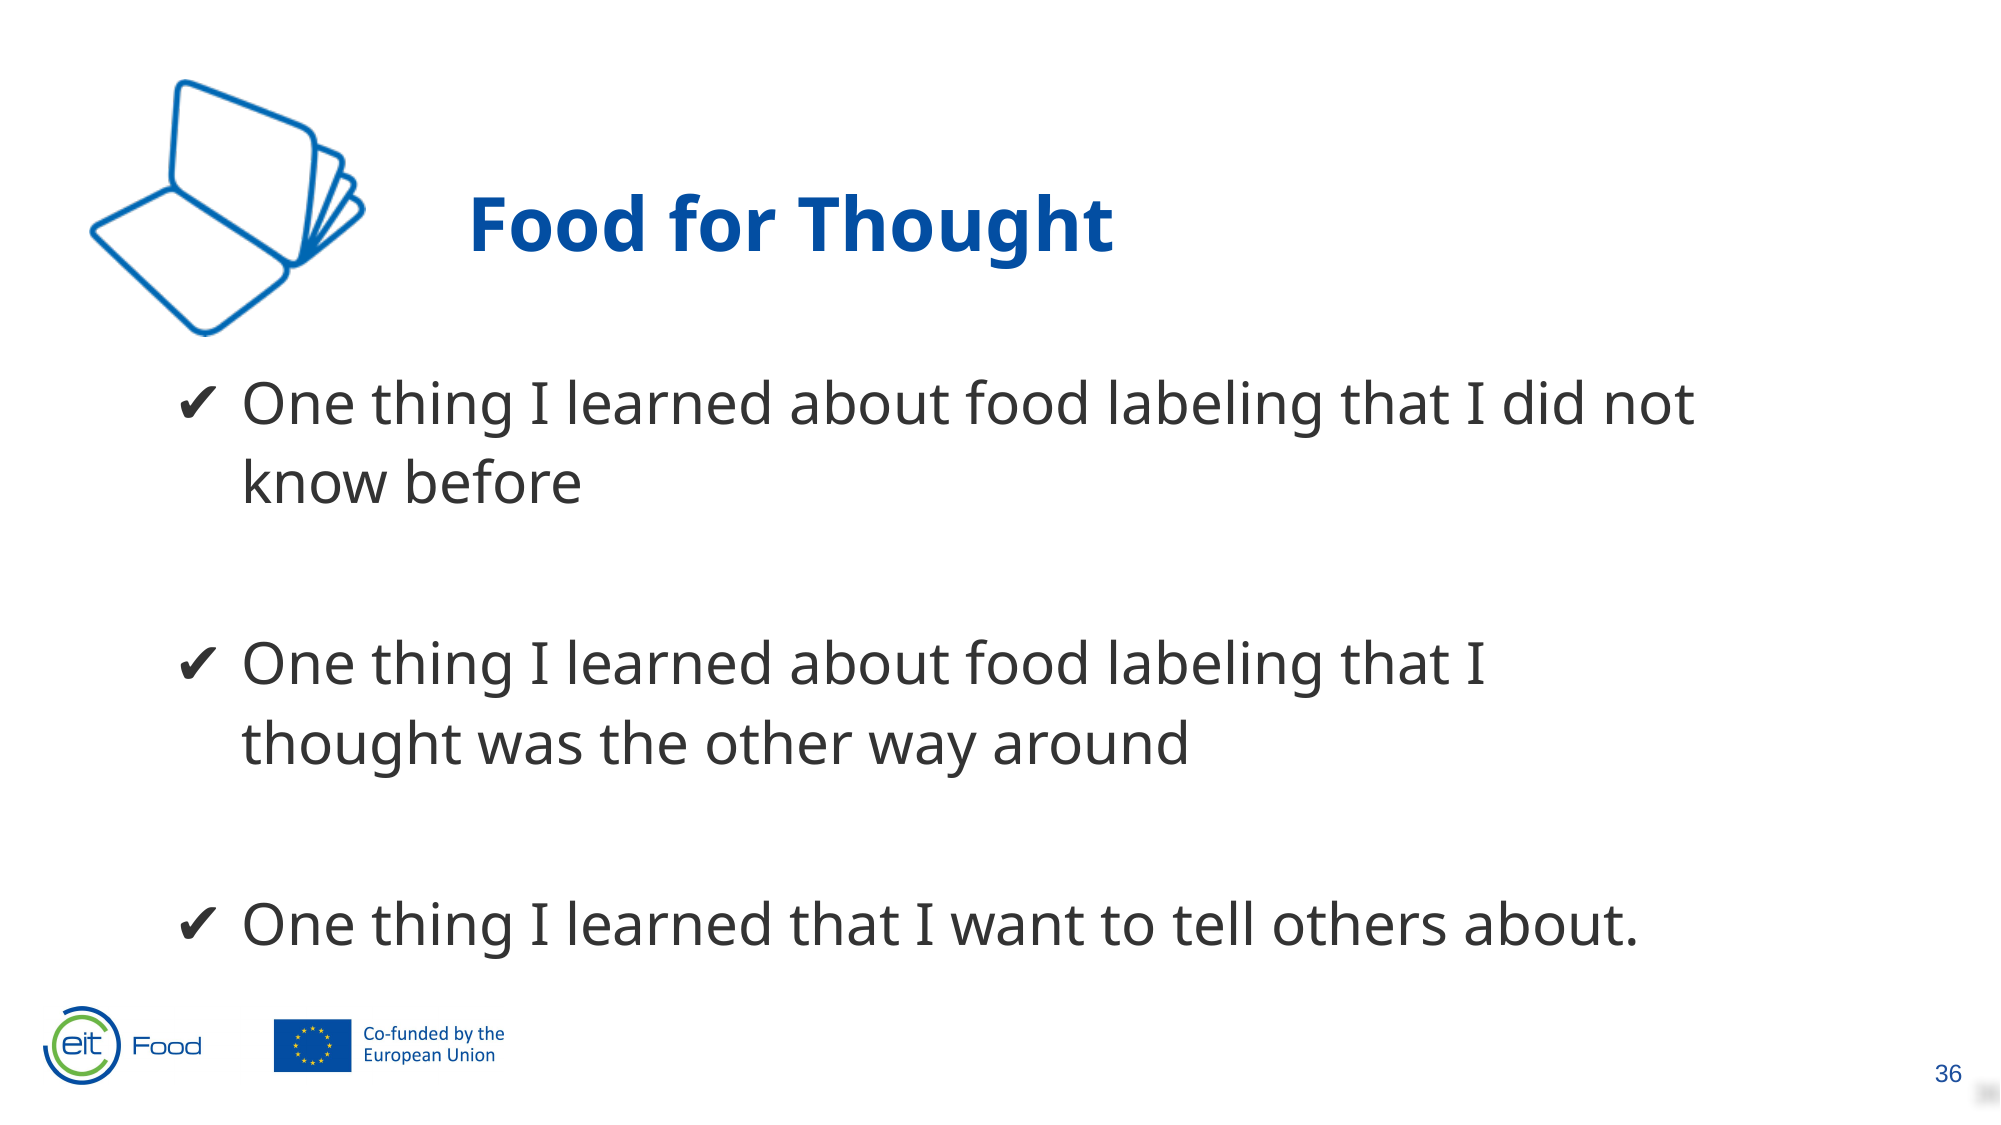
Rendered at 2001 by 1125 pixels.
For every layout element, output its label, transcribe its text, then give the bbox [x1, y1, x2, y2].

picture [43, 1006, 151, 1085]
slide_number ‹#› [1732, 1042, 1978, 1103]
list One thing I learned about food labeling that I did not know before One thing I learned about food labeling that I thought was the other way around One thing I learned that I want to tell others about. [151, 349, 1732, 1125]
list Food for Thought [452, 168, 1902, 299]
picture [89, 79, 366, 337]
